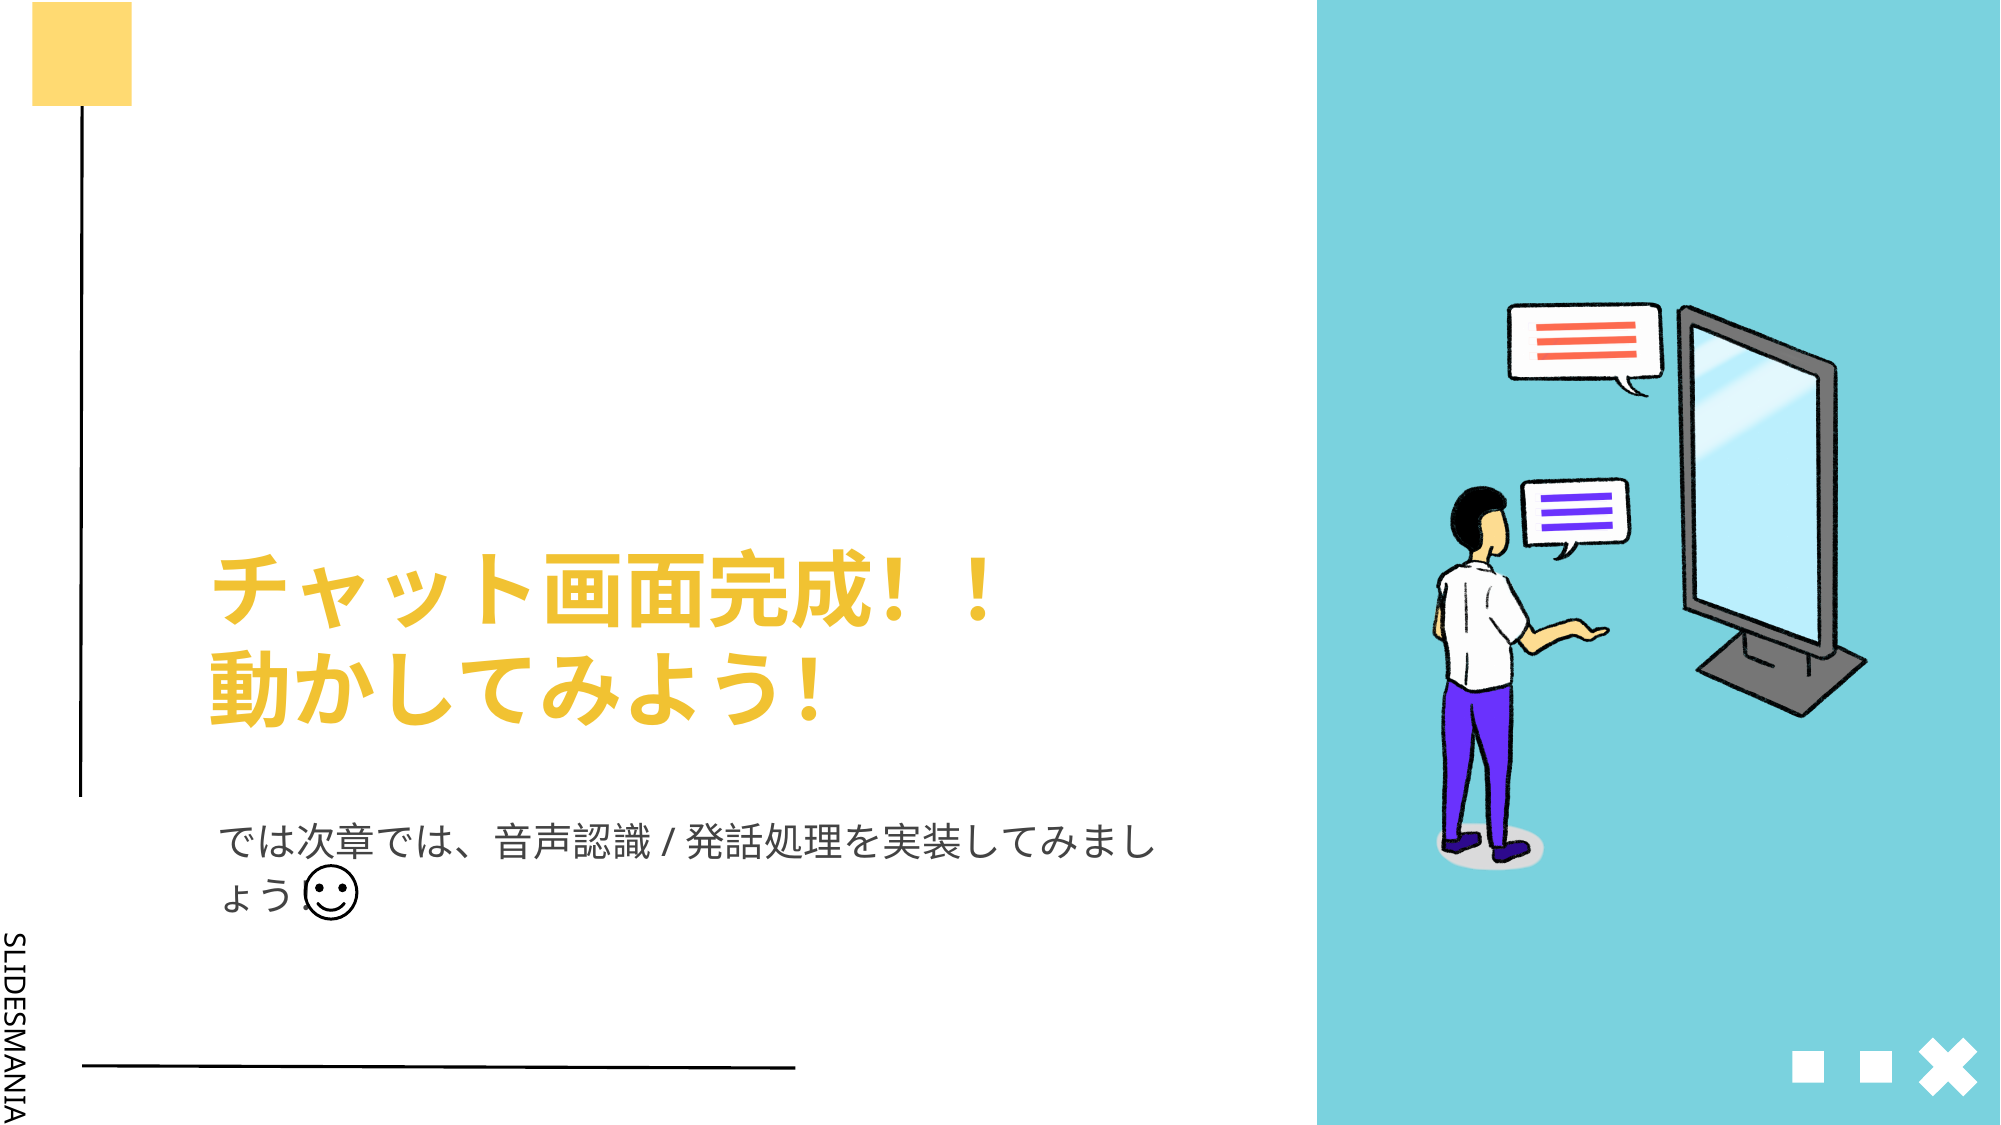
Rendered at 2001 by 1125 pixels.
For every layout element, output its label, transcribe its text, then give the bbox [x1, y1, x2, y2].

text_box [303, 863, 359, 921]
picture [1318, 225, 1993, 900]
title チャット画面完成！！ 動かしてみよう！ [188, 238, 1201, 758]
list では次章では、音声認識/発話処理を実装してみましょう！ [197, 789, 1209, 1047]
